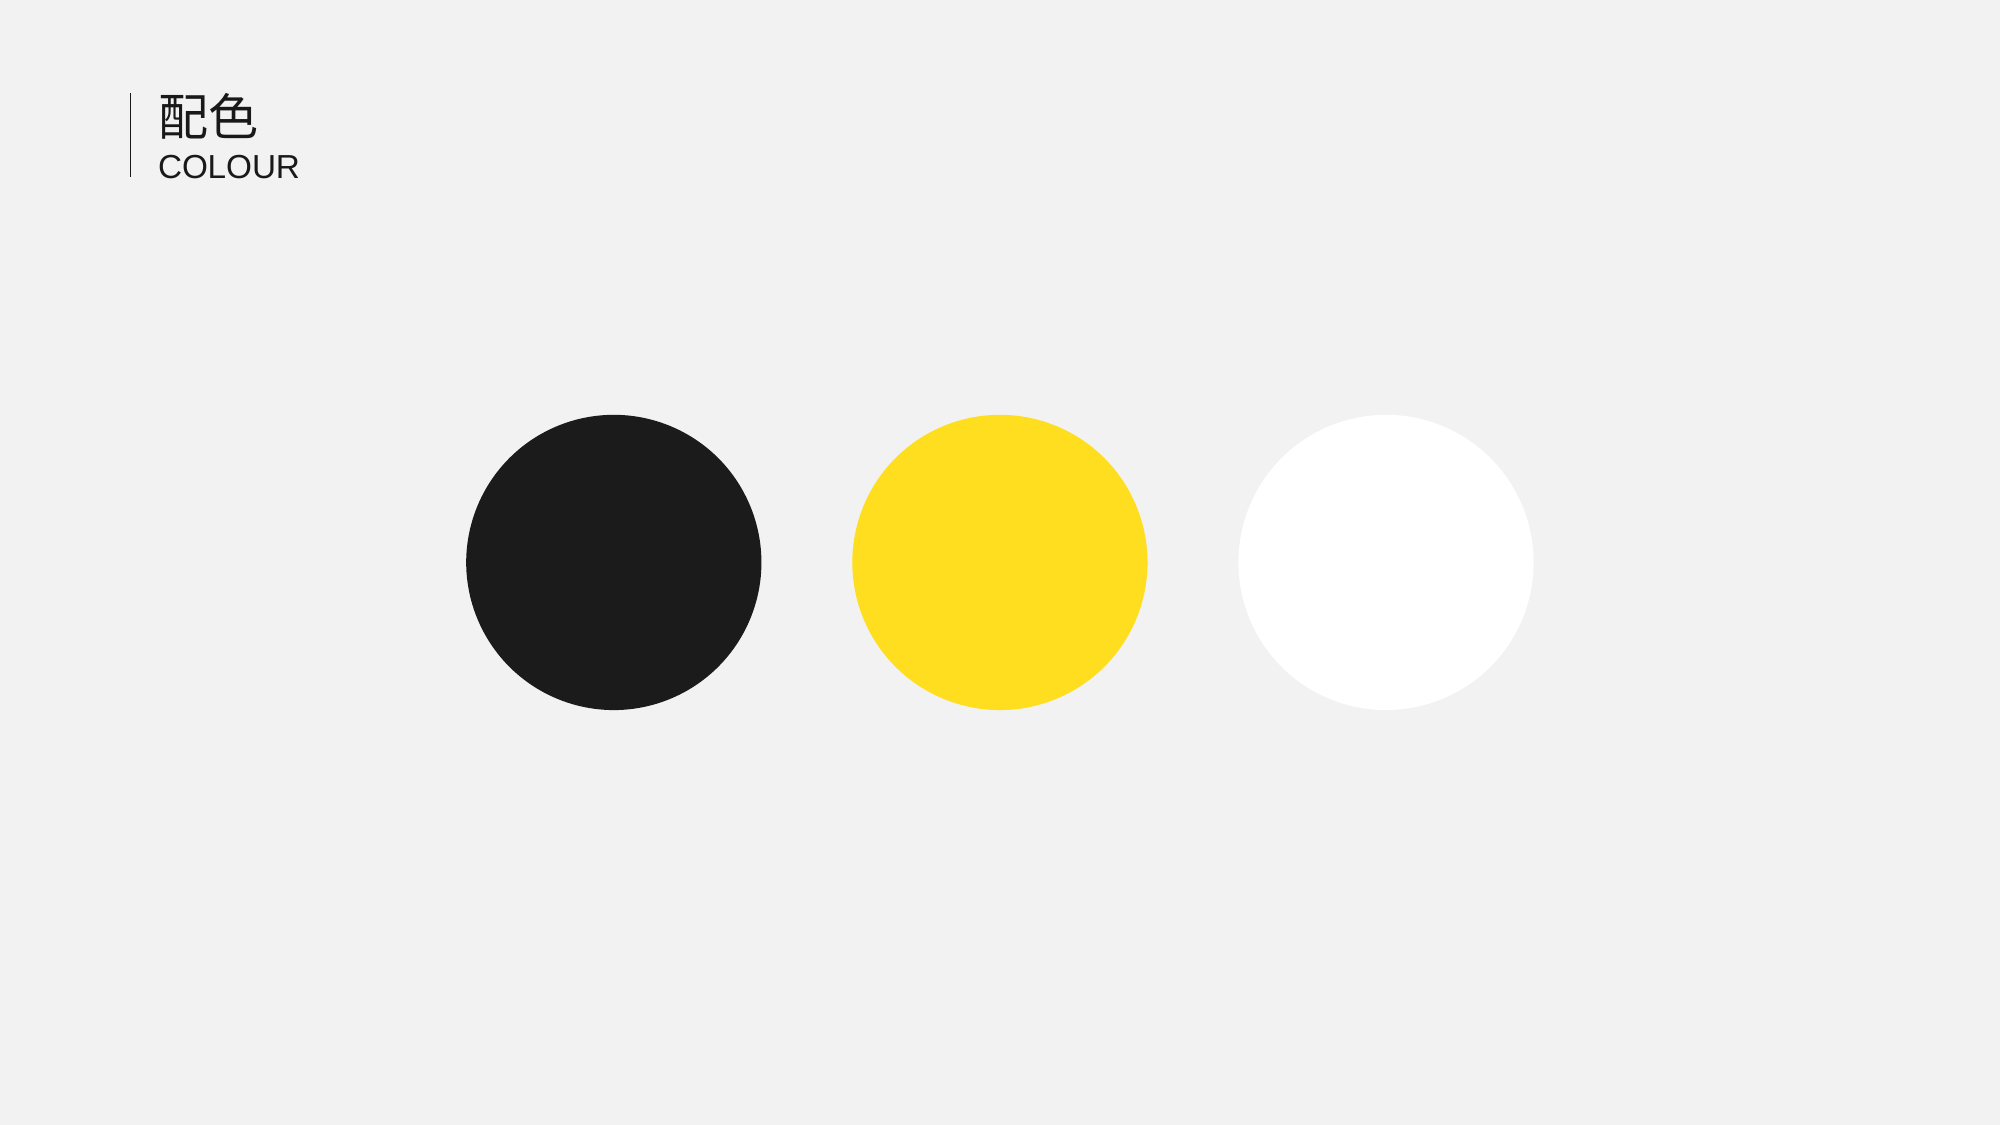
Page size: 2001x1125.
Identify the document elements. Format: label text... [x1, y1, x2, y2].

text_box COLOUR [143, 137, 316, 193]
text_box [466, 414, 1534, 711]
text_box 配色 [144, 77, 274, 137]
